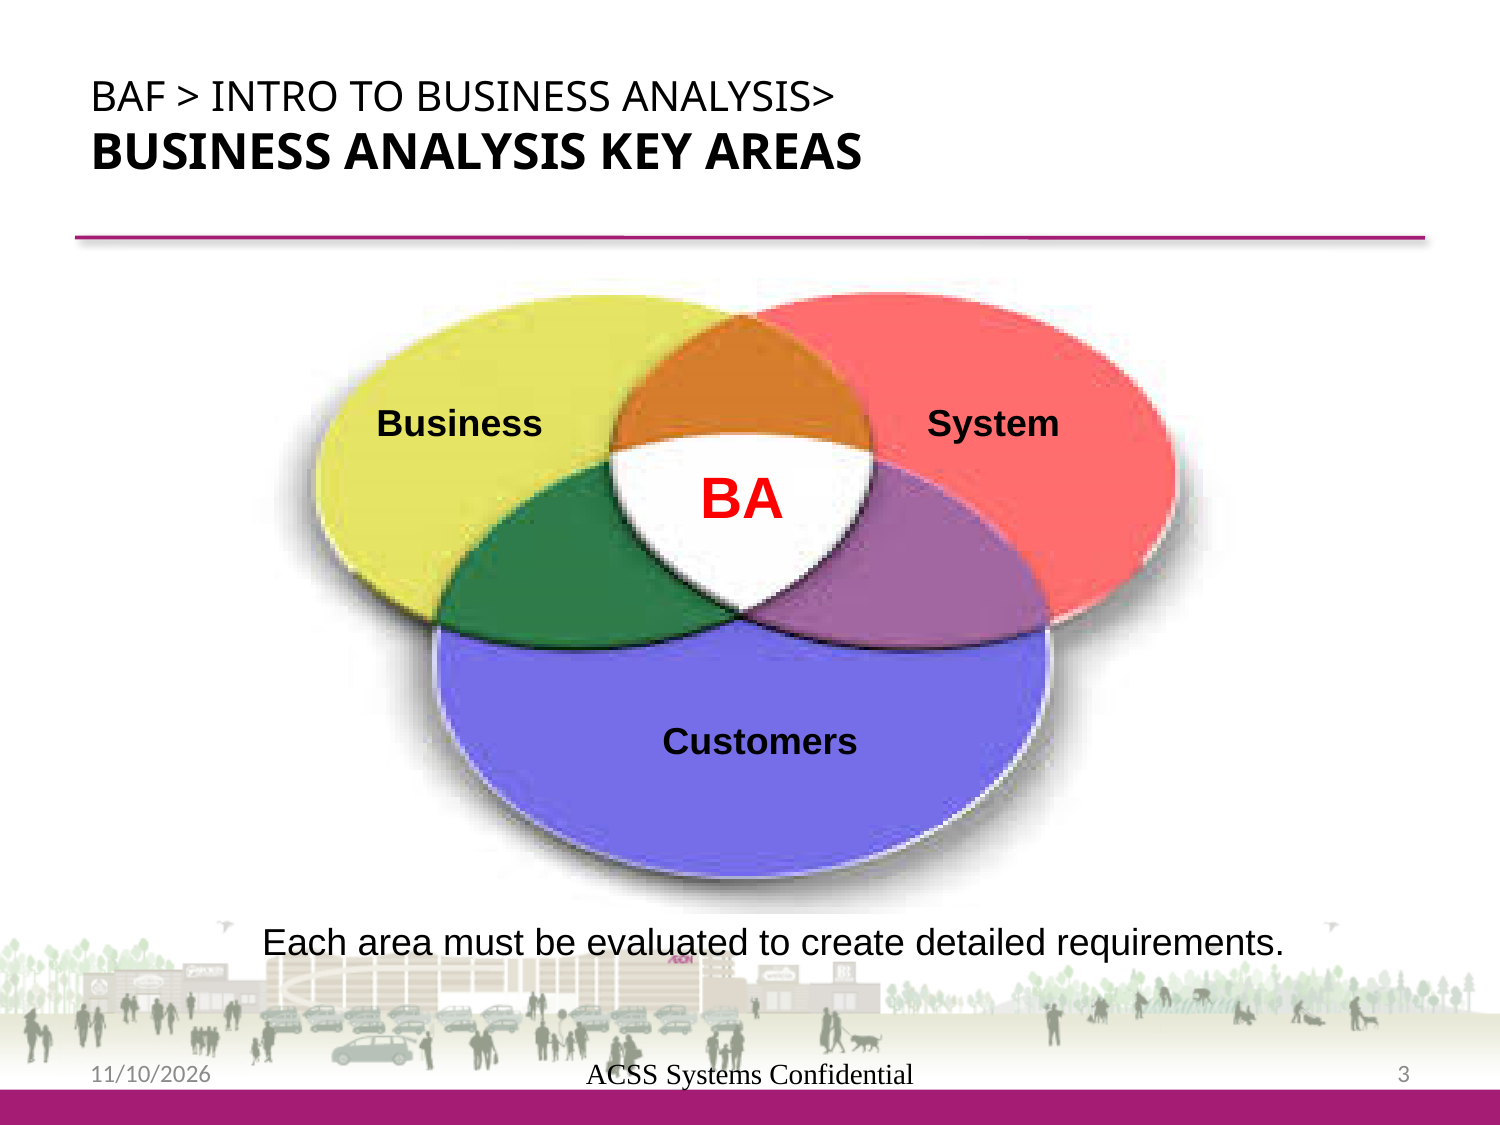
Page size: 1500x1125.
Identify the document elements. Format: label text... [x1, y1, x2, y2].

picture [0, 251, 1500, 1089]
footer ACSS Systems Confidential [512, 1042, 988, 1103]
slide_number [75, 1042, 425, 1103]
text_box BAF > IntRo to BUSINESS ANALYSIS> BUSINESS ANALYSIS KEY AREAS [75, 30, 1463, 219]
text_box Each area must be evaluated to create detailed requirements. [247, 910, 1360, 971]
slide_number 3 [1074, 1042, 1425, 1103]
